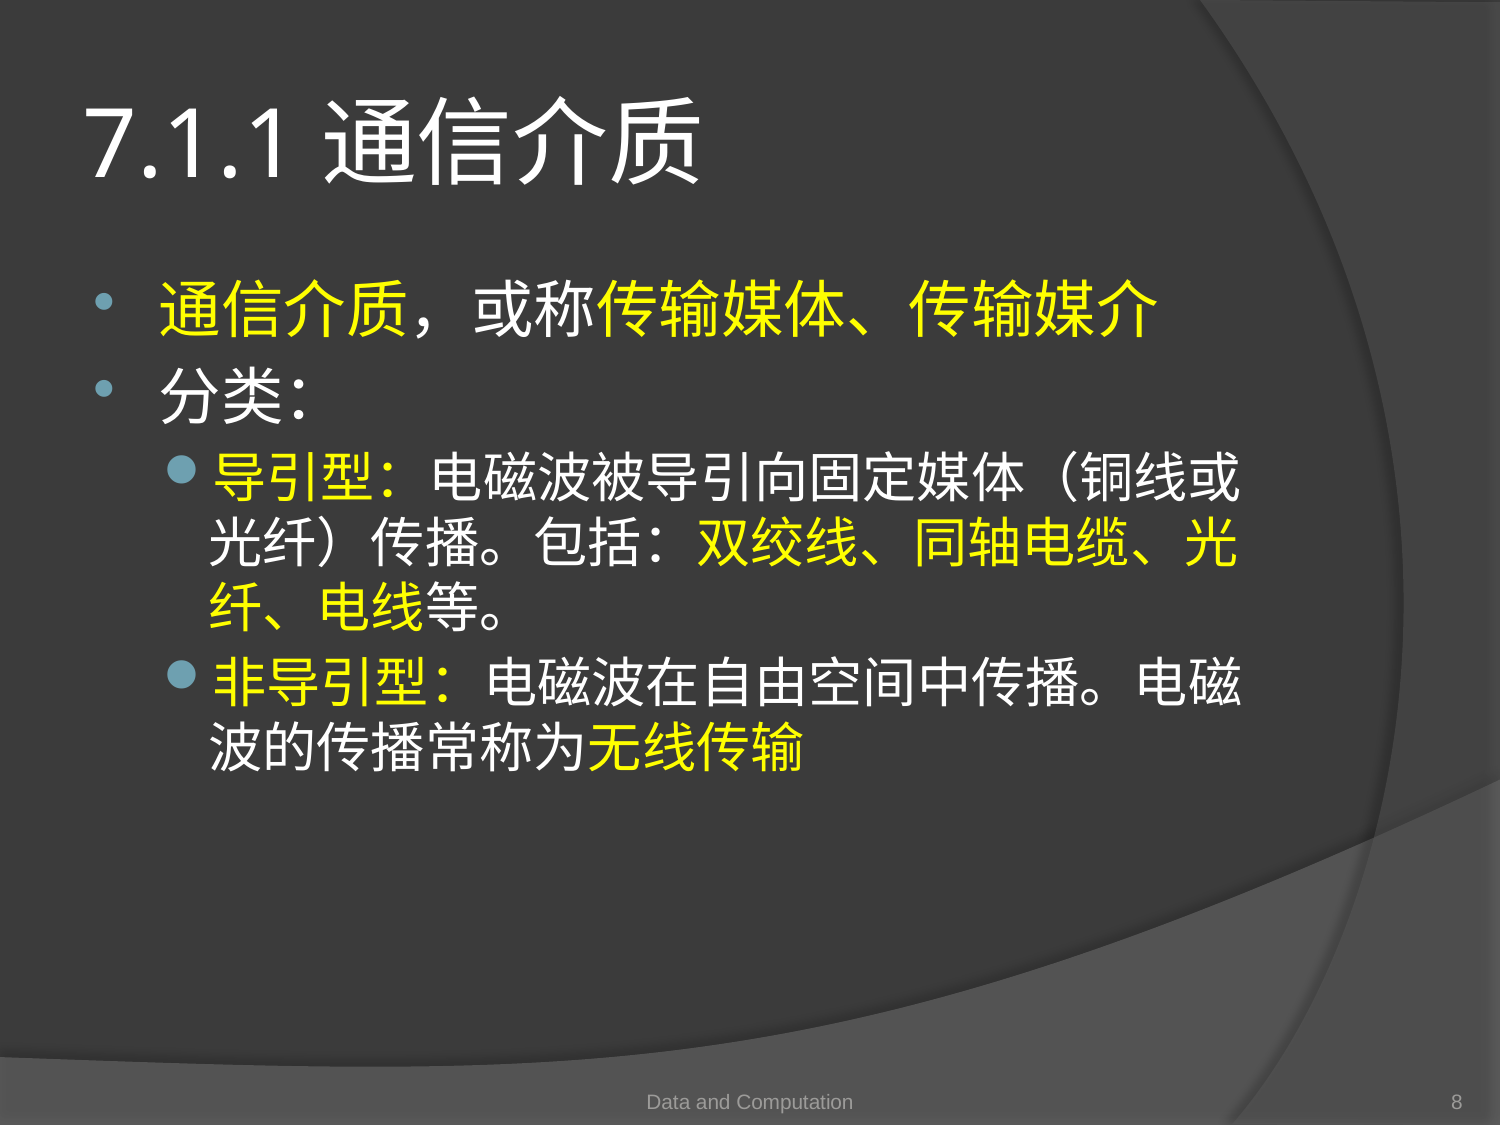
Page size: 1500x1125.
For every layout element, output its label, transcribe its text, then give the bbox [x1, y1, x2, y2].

title 7.1.1通信介质 [75, 45, 1300, 233]
footer Data and Computation [512, 1053, 988, 1114]
slide_number 8 [1337, 1053, 1463, 1114]
list 通信介质，或称传输媒体、传输媒介 分类： 导引型：电磁波被导引向固定媒体（铜线或光纤）传播。包括：双绞线、同轴电缆、光纤、电线等。 非导引型：电磁波在自由空间中传播。电磁波的传播常称为无线传输 [75, 262, 1300, 1005]
